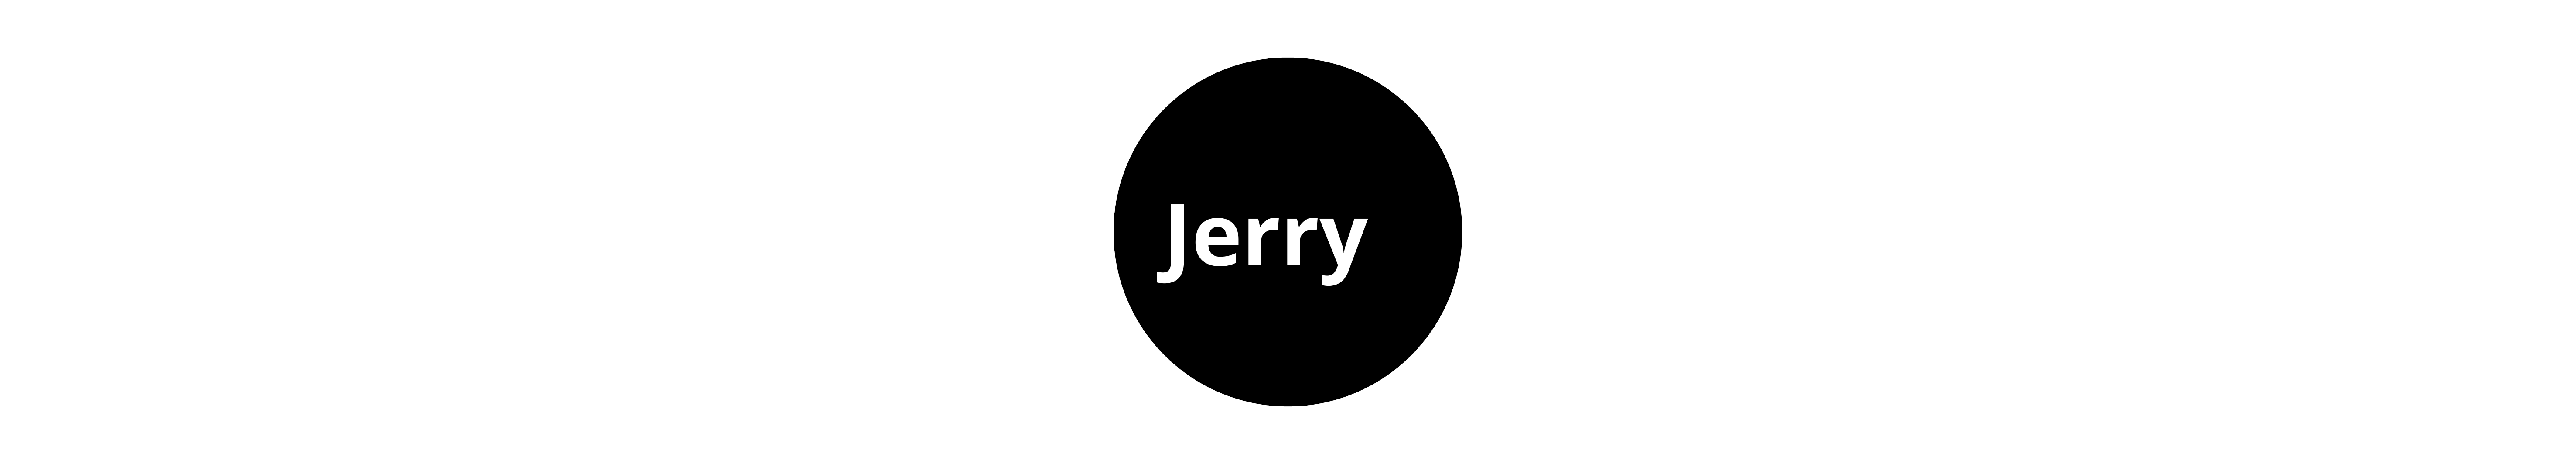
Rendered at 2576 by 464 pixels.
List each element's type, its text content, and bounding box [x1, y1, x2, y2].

text_box [1113, 57, 1463, 407]
text_box Jerry [1157, 177, 1423, 286]
